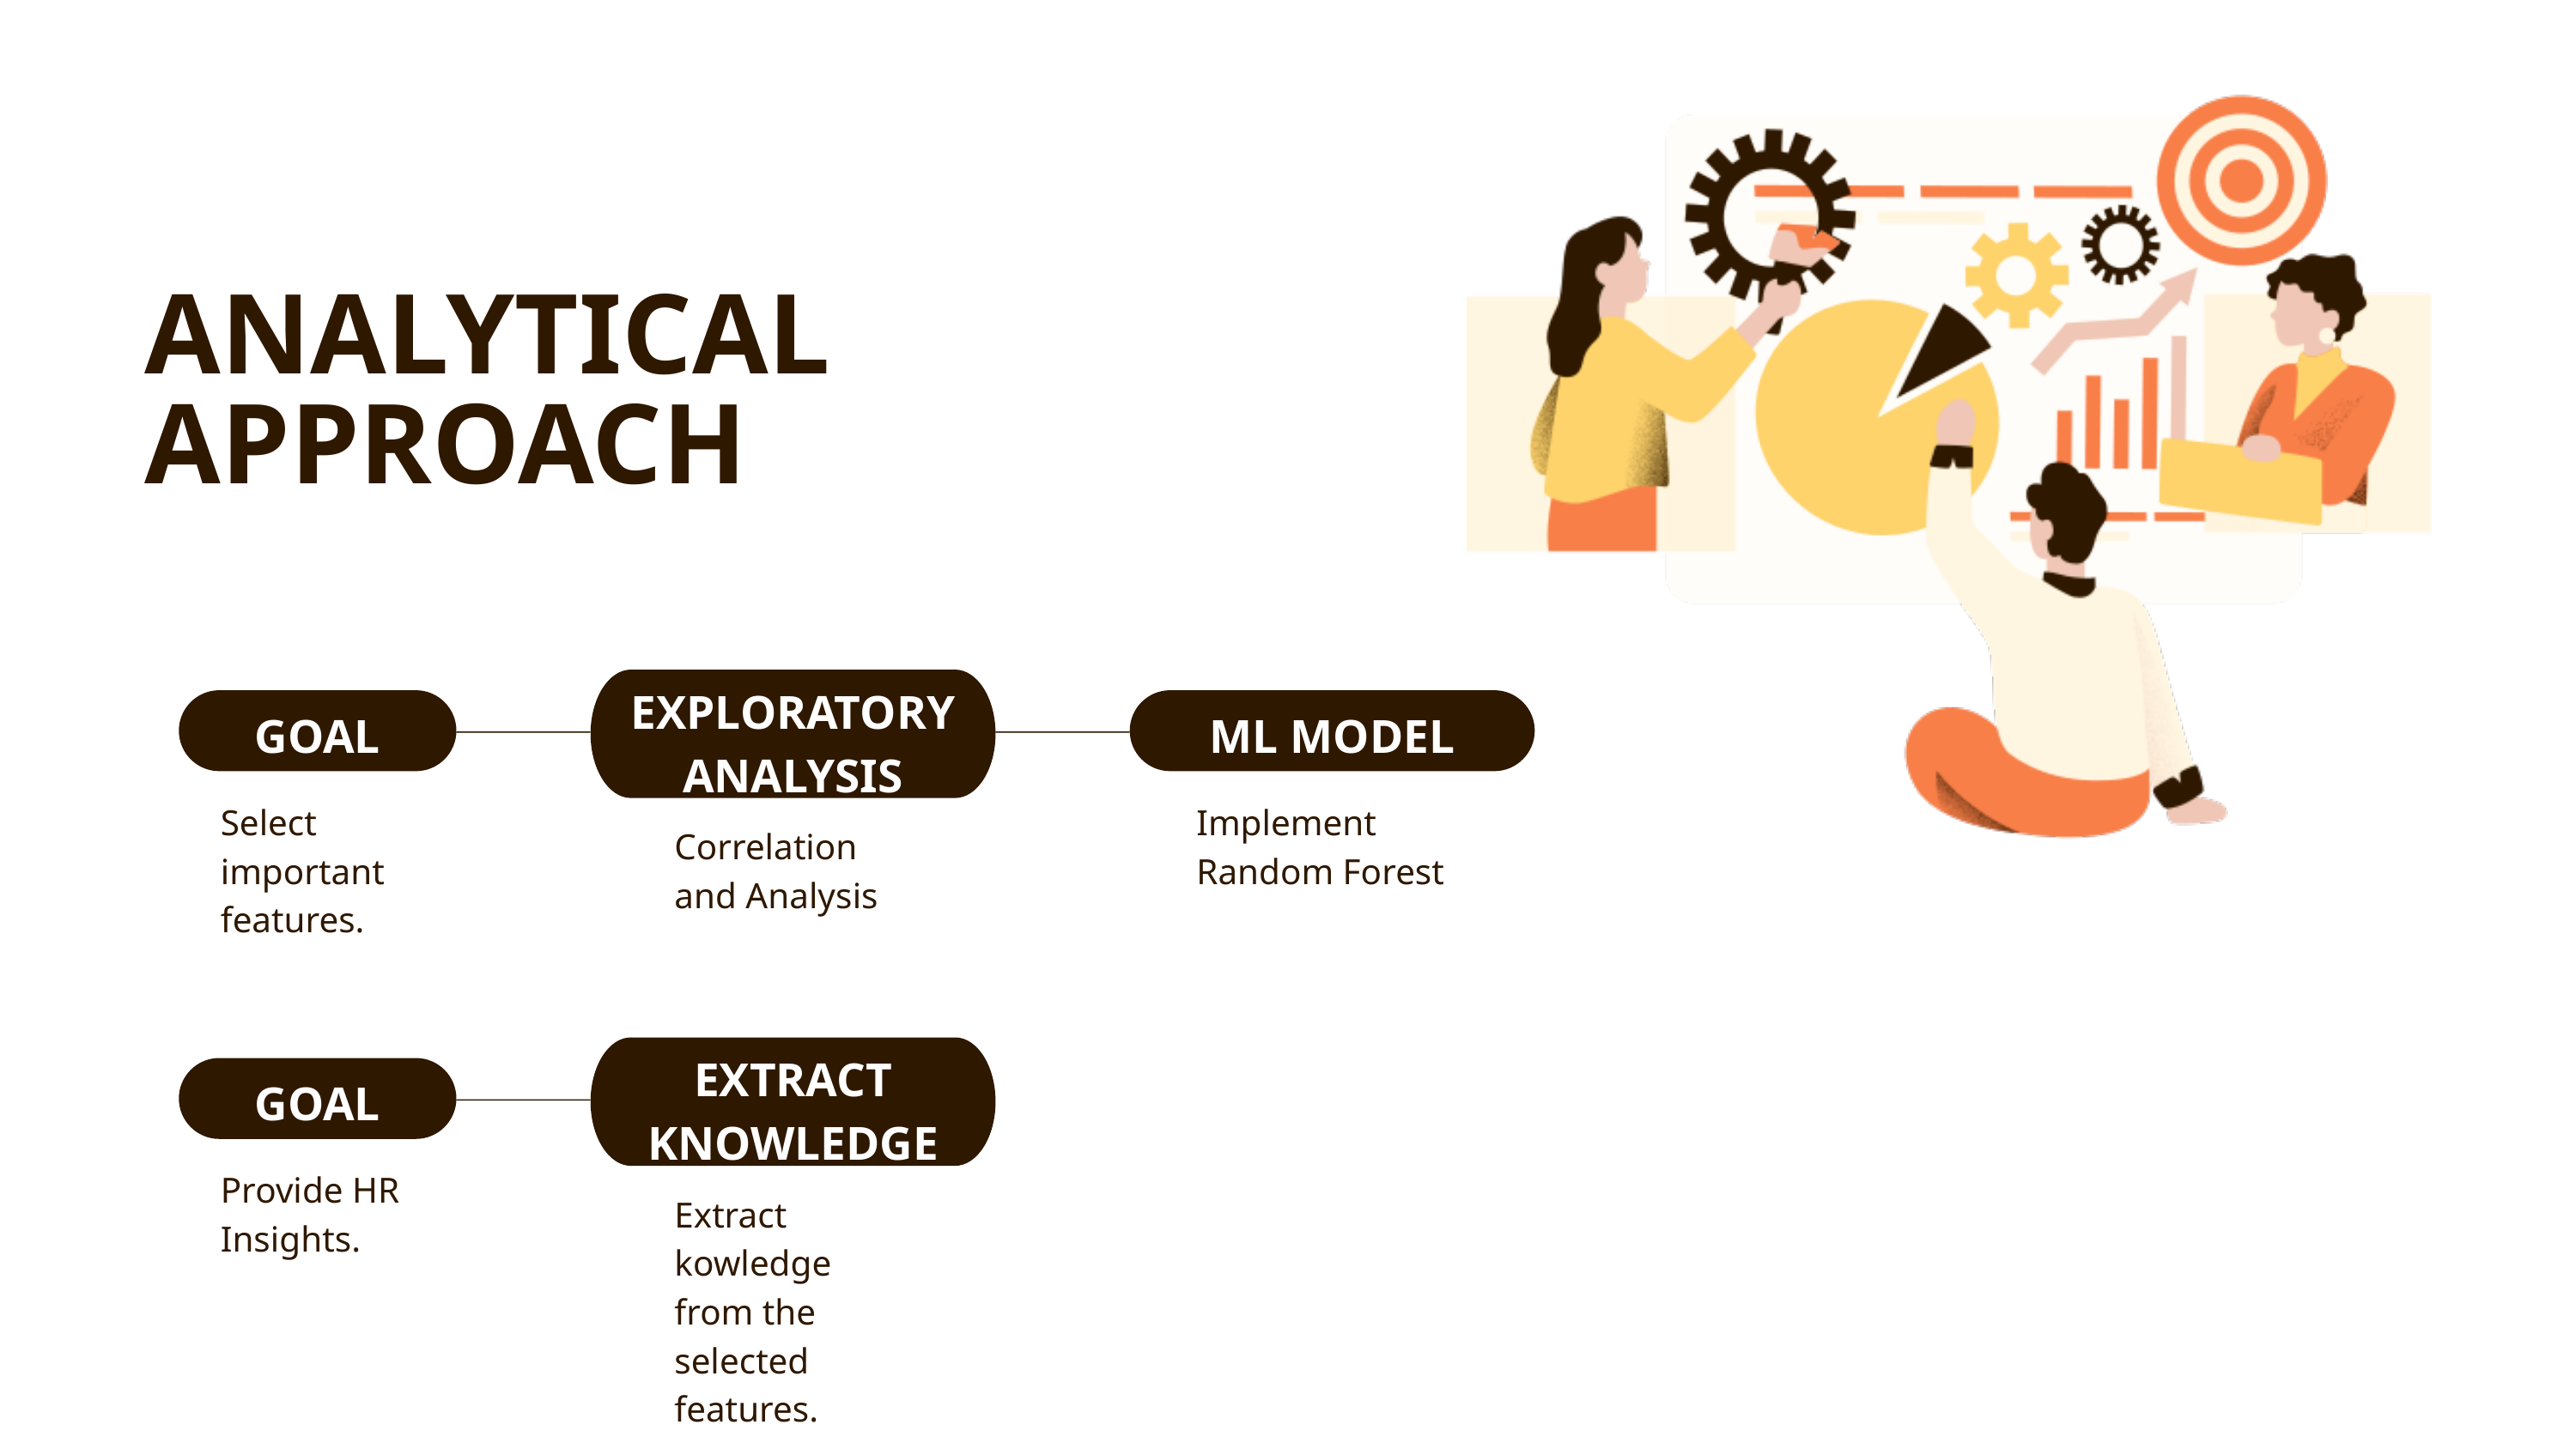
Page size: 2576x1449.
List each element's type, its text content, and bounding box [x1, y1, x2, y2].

text_box [1467, 78, 2432, 855]
text_box Provide HR Insights. [220, 1161, 415, 1259]
text_box Implement Random Forest [1196, 793, 1468, 892]
text_box ANALYTICAL APPROACH [144, 285, 1090, 506]
text_box Extract kowledge from the selected features. [674, 1185, 912, 1429]
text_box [179, 689, 457, 772]
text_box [590, 669, 996, 798]
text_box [1129, 689, 1535, 772]
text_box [179, 1058, 457, 1139]
text_box Correlation and Analysis [674, 818, 912, 916]
text_box Select important features. [220, 793, 415, 940]
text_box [590, 1037, 996, 1167]
